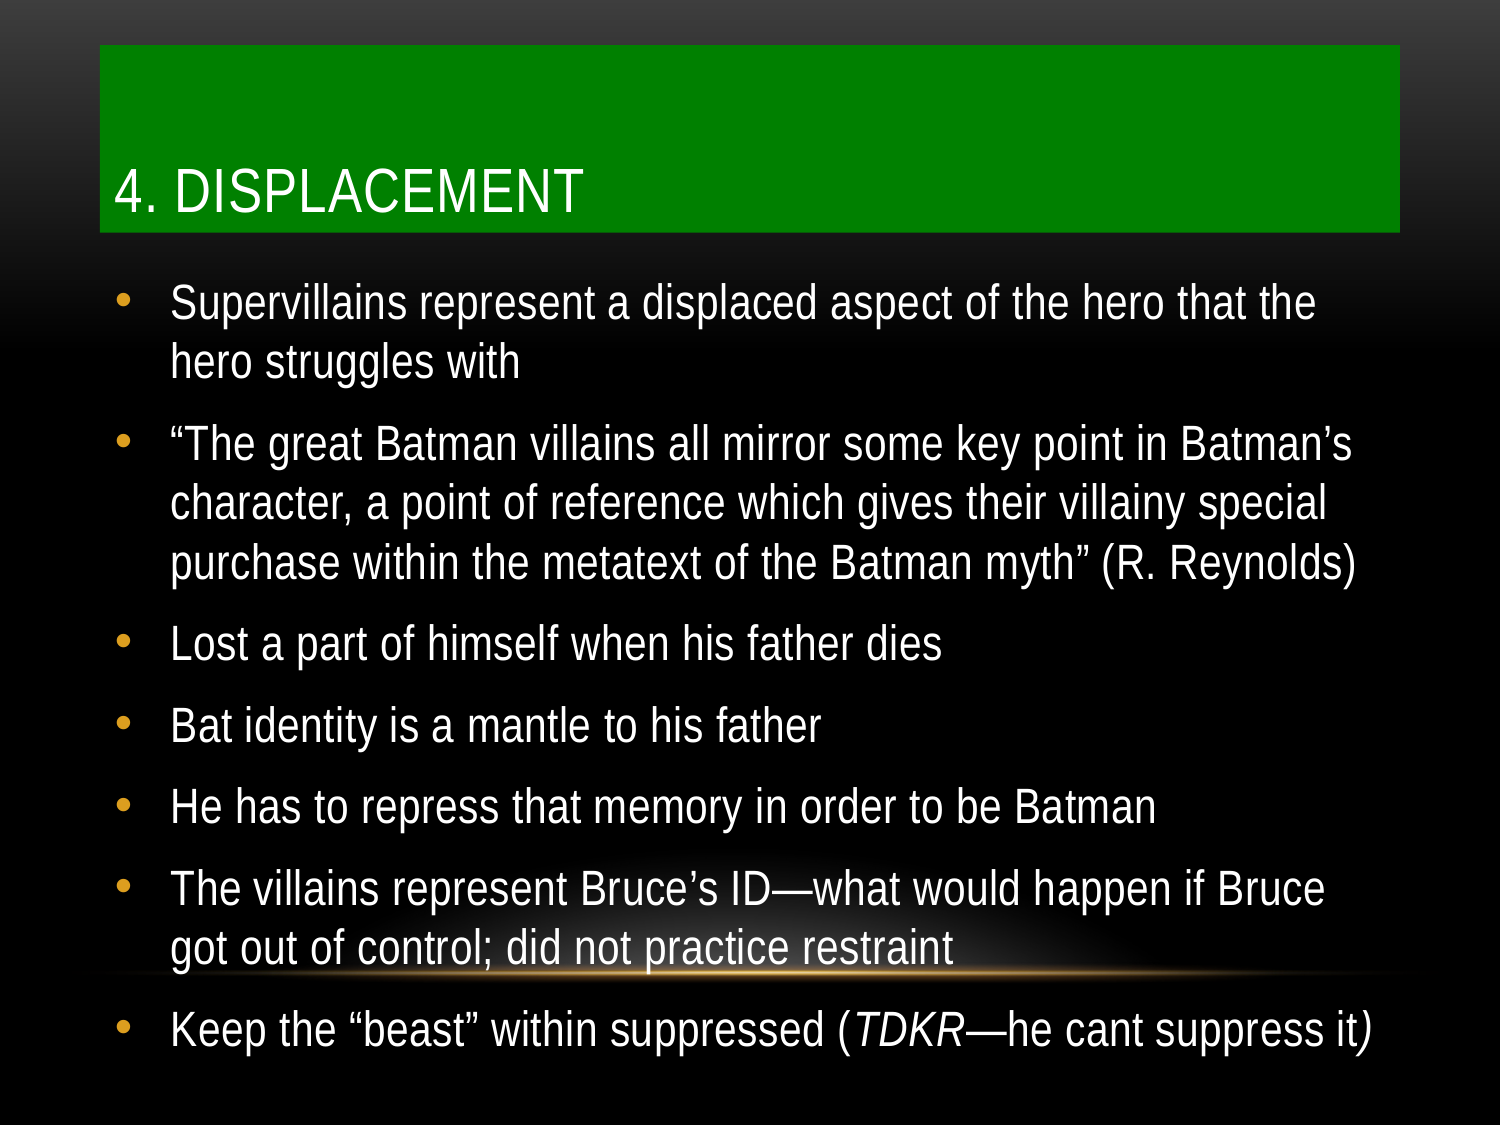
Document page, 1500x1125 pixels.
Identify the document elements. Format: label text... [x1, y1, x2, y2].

title 4. Displacement [99, 45, 1400, 233]
list Supervillains represent a displaced aspect of the hero that the hero struggles with “The great Batman villains all mirror some key point in Batman’s character, a point of reference which gives their villainy special purchase within the metatext of the Batman myth” (R. Reynolds) Lost a part of himself when his father dies Bat identity is a mantle to his father He has to repress that memory in order to be Batman The villains represent Bruce’s ID—what would happen if Bruce got out of control; did not practice restraint Keep the “beast” within suppressed (TDKR—he cant suppress it) [99, 262, 1400, 1125]
picture [0, 0, 1500, 1125]
